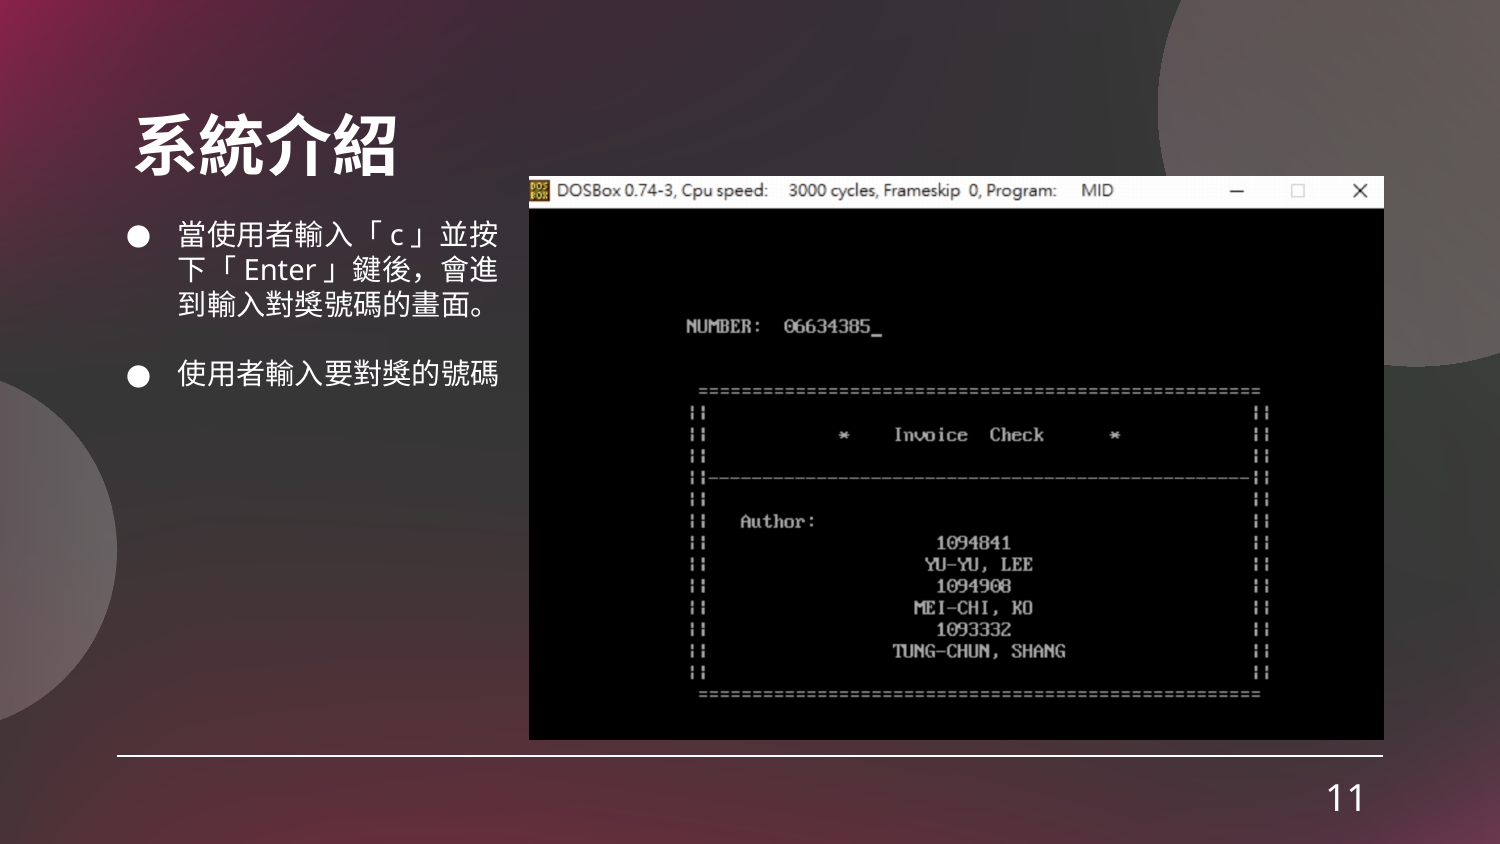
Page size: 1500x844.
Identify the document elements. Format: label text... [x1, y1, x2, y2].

subtitle 11 [1202, 758, 1383, 809]
title 系統介紹 [116, 88, 1383, 183]
text_box 當使用者輸入「c」並按下「Enter」鍵後，會進到輸入對獎號碼的畫面。 使用者輸入要對獎的號碼 [87, 201, 524, 441]
subtitle 19 [43, 404, 118, 697]
picture [0, 0, 1500, 844]
